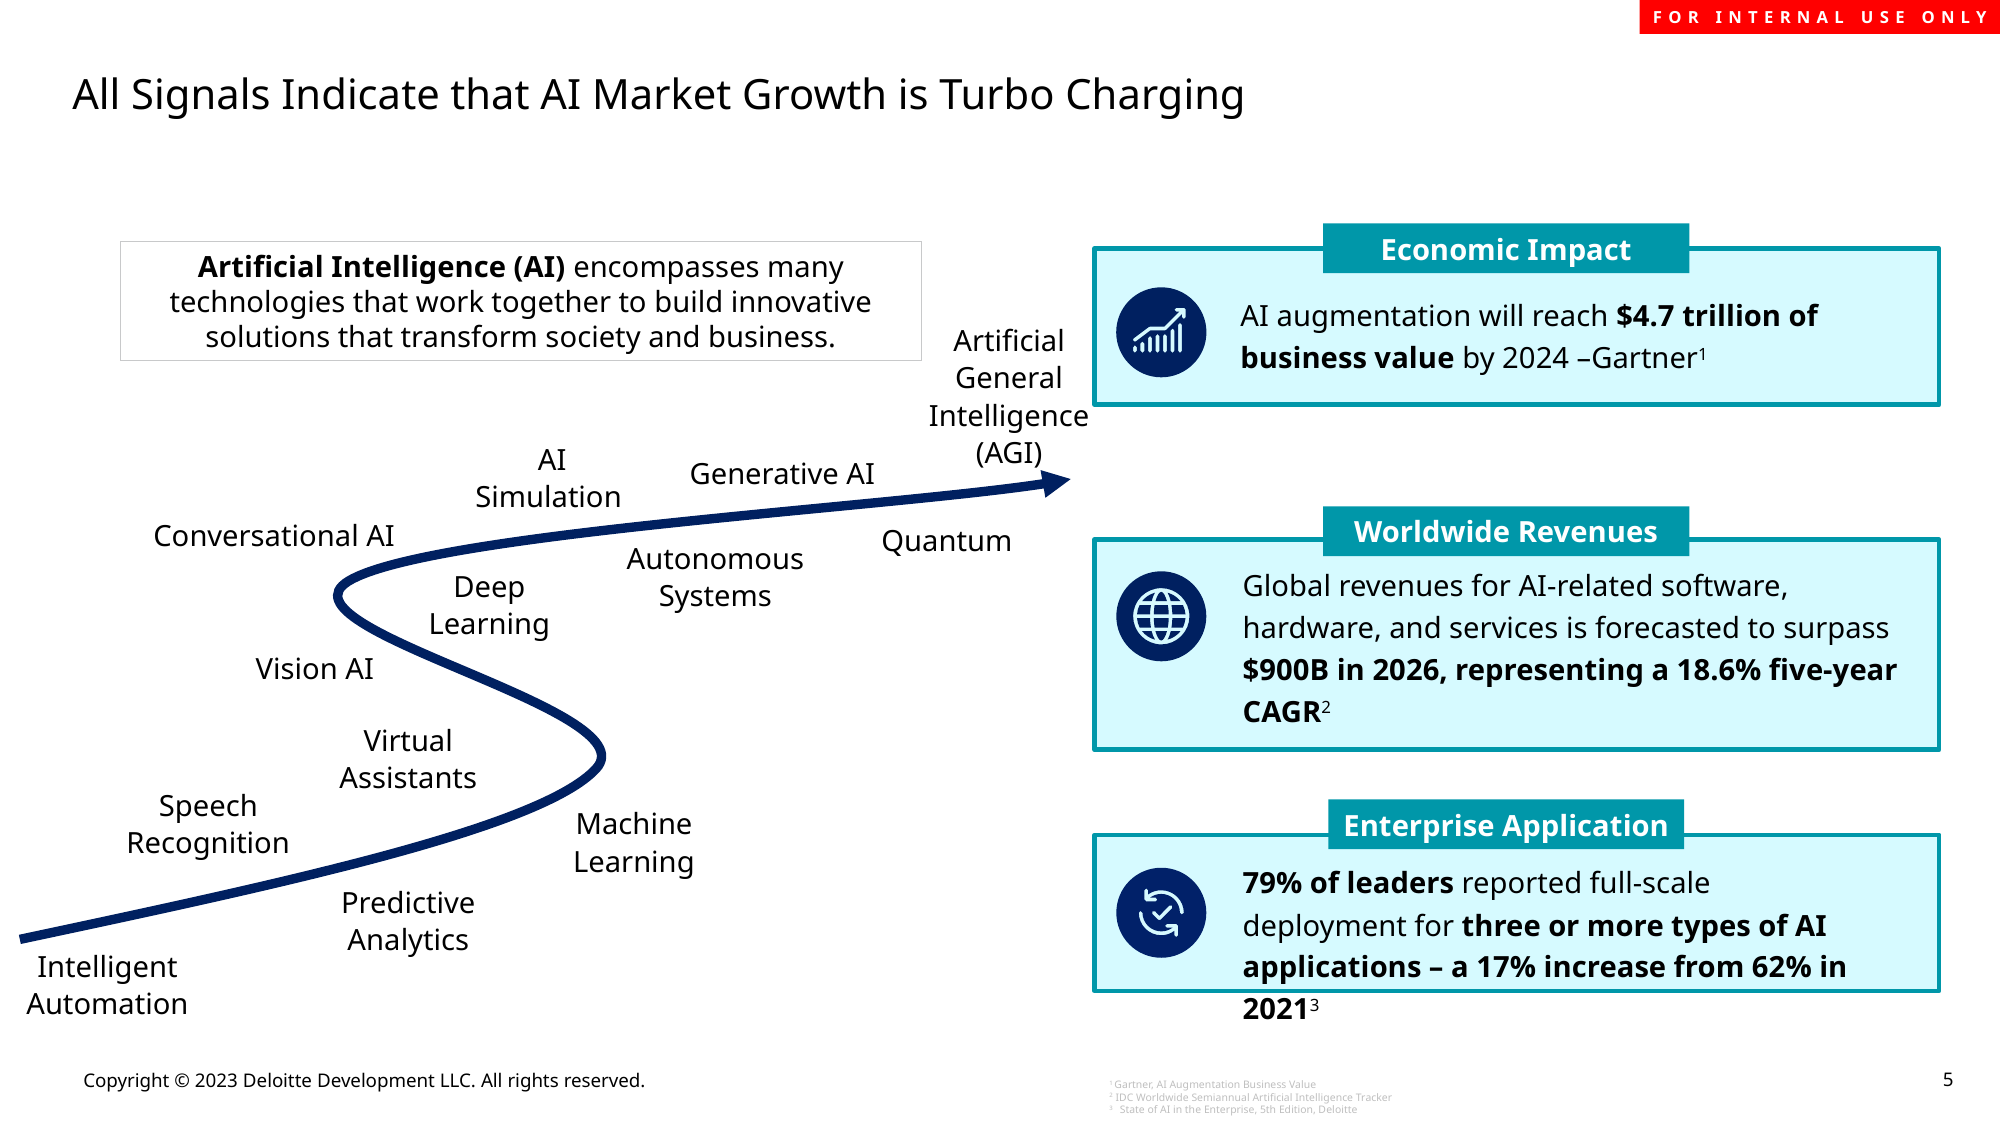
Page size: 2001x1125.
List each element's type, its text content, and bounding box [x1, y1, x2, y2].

text_box Autonomous Systems [625, 538, 806, 613]
text_box Speech Recognition [101, 785, 315, 860]
text_box Intelligent Automation [14, 946, 201, 1021]
title All Signals Indicate that AI Market Growth is Turbo Charging [72, 67, 1918, 142]
text_box Artificial General Intelligence (AGI) [927, 320, 1092, 469]
text_box Virtual Assistants [327, 719, 490, 794]
text_box Quantum [864, 520, 1029, 558]
text_box Vision AI [201, 647, 428, 685]
text_box 1 Gartner, AI Augmentation Business Value 2 IDC Worldwide Semiannual Artificial Intelligence Tracker 3 State of AI in the Enterprise, 5th Edition, Deloitte [1094, 1070, 1652, 1123]
text_box Artificial Intelligence (AI) encompasses many technologies that work together to build innovative solutions that transform society and business. [120, 241, 922, 361]
text_box [19, 475, 1071, 940]
text_box Generative AI [685, 452, 879, 490]
text_box Predictive Analytics [314, 881, 502, 956]
text_box Conversational AI [146, 515, 402, 553]
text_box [1094, 506, 1945, 751]
text_box AI Simulation [470, 439, 635, 514]
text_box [1094, 799, 1940, 992]
text_box Deep Learning [396, 566, 583, 641]
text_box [1094, 223, 1940, 405]
text_box Machine Learning [518, 803, 750, 878]
